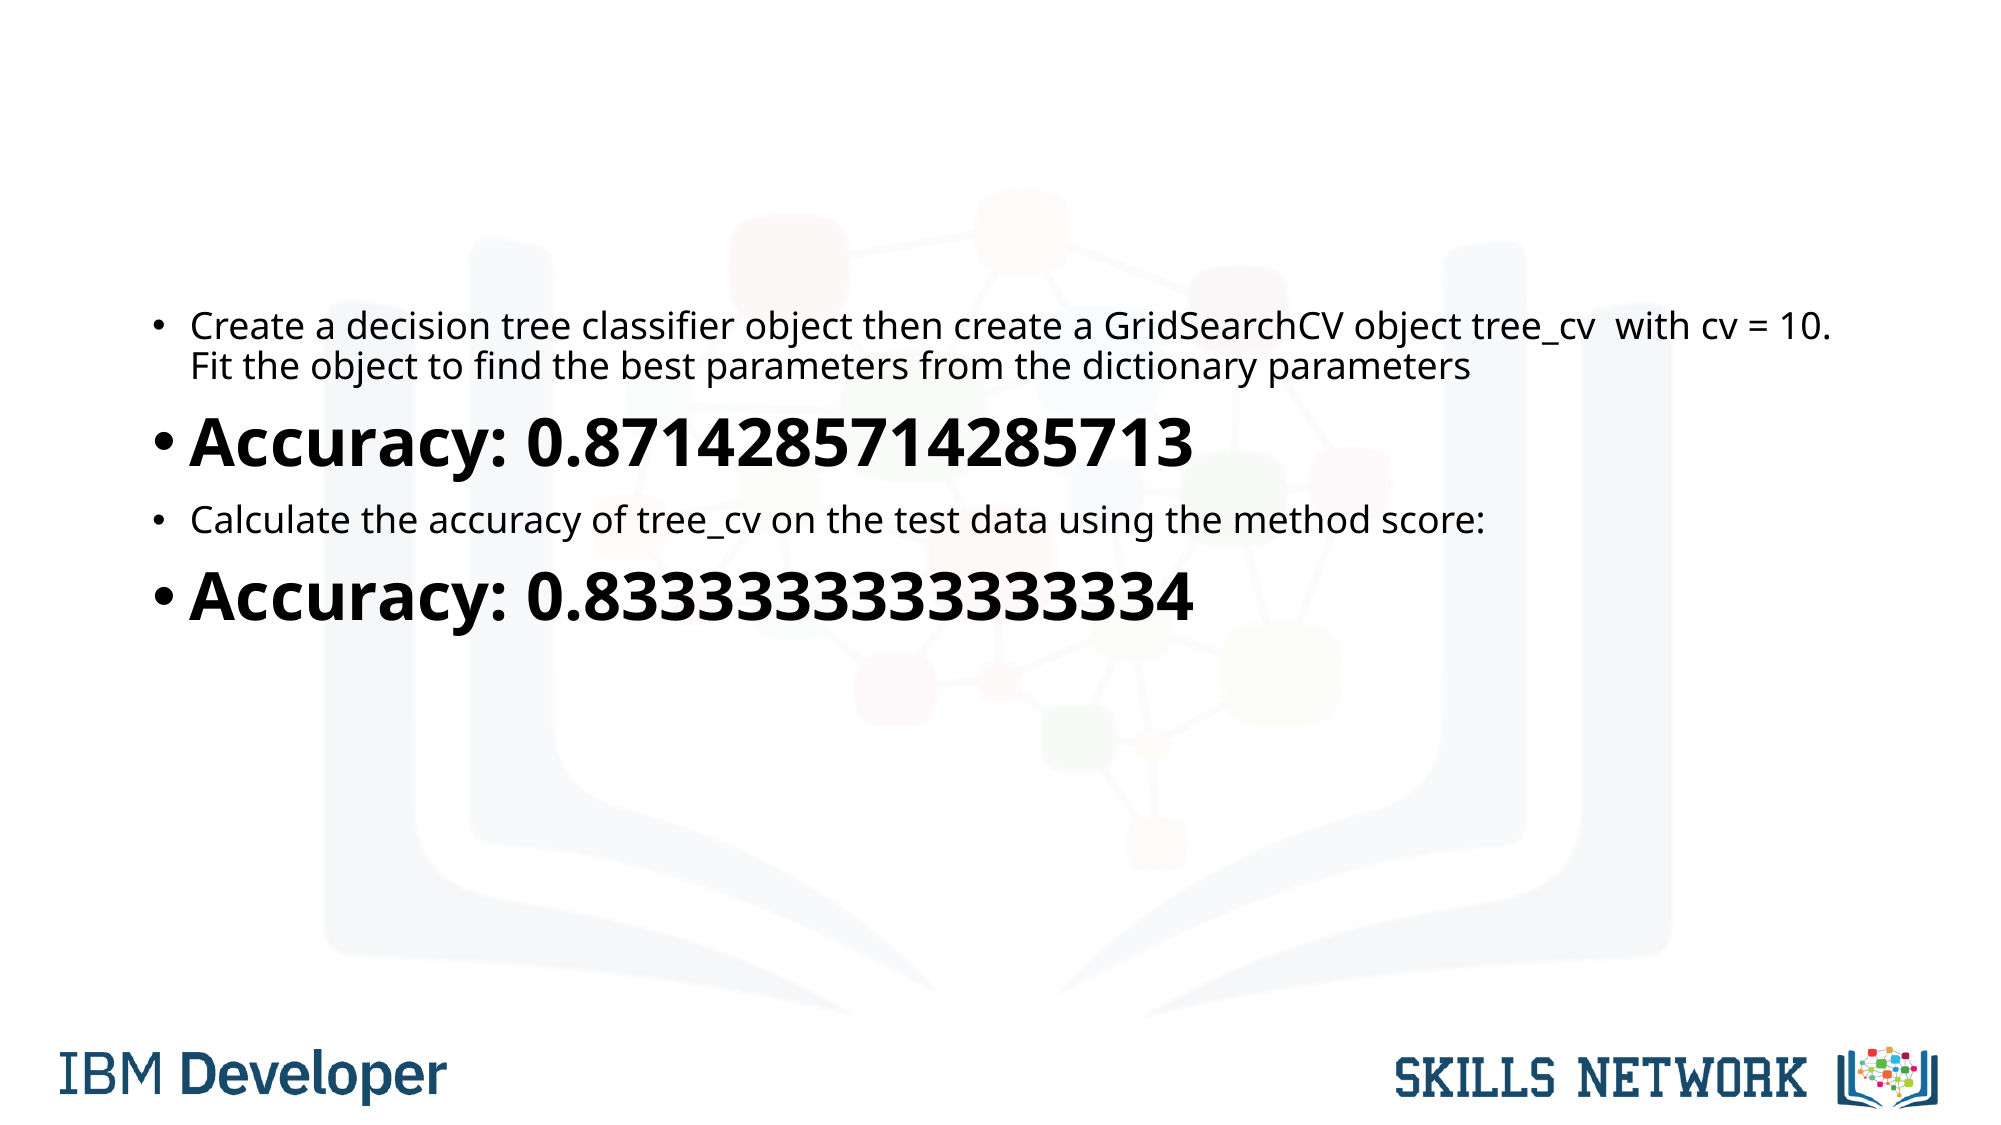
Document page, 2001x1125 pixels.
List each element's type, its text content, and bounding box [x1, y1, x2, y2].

list Create a decision tree classifier object then create a GridSearchCV object tree_cv with cv = 10. Fit the object to find the best parameters from the dictionary parameters Accuracy: 0.8714285714285713 Calculate the accuracy of tree_cv on the test data using the method score: Accuracy: 0.8333333333333334 [137, 299, 1863, 1014]
picture [1390, 1045, 1945, 1111]
picture [55, 1045, 459, 1108]
